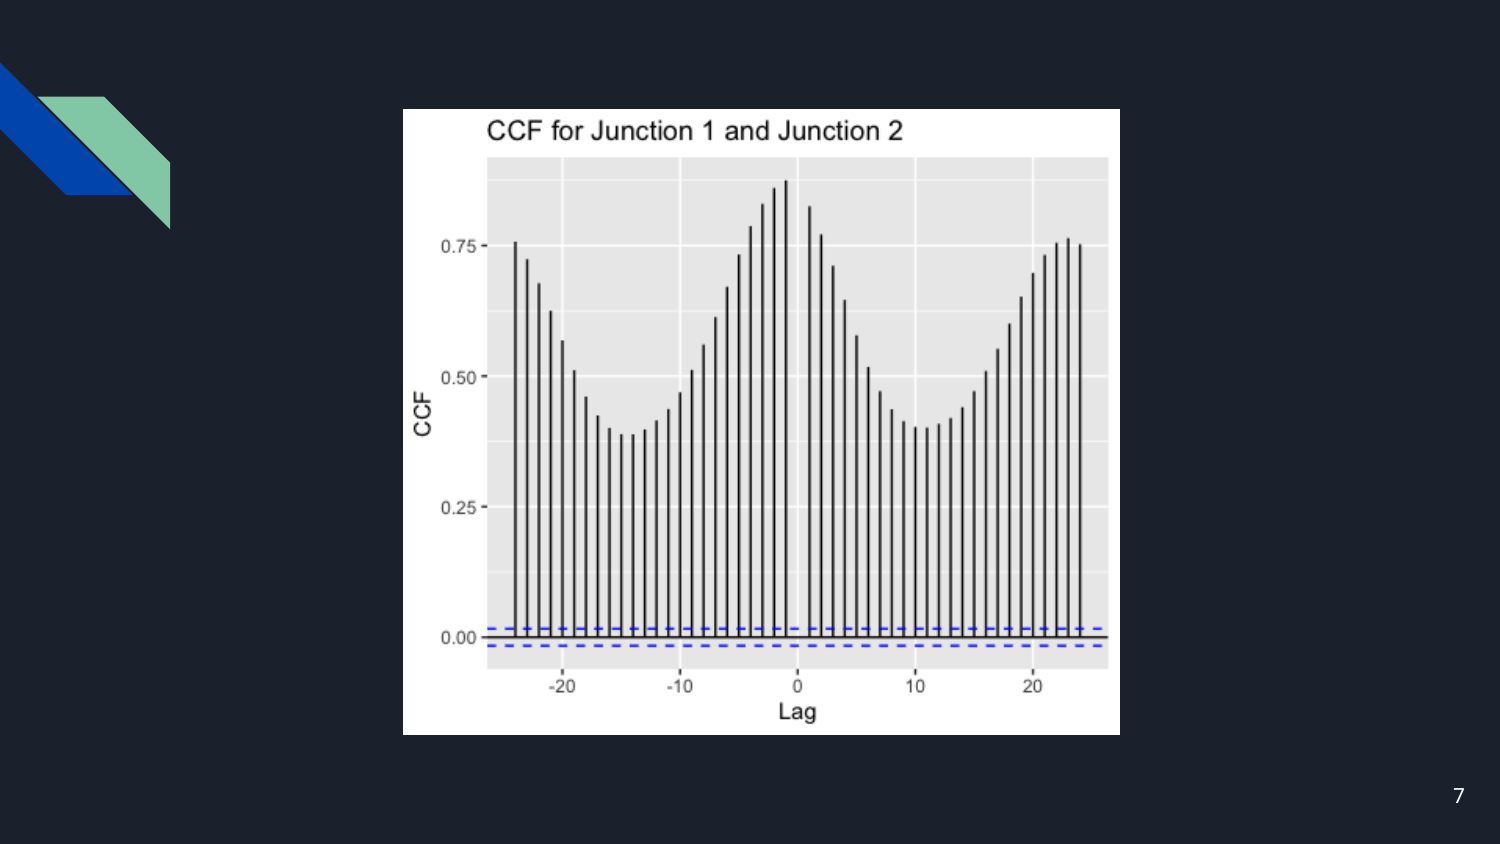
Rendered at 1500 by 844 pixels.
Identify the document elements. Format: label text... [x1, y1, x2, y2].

slide_number ‹#› [1389, 764, 1480, 830]
picture [403, 109, 1120, 735]
